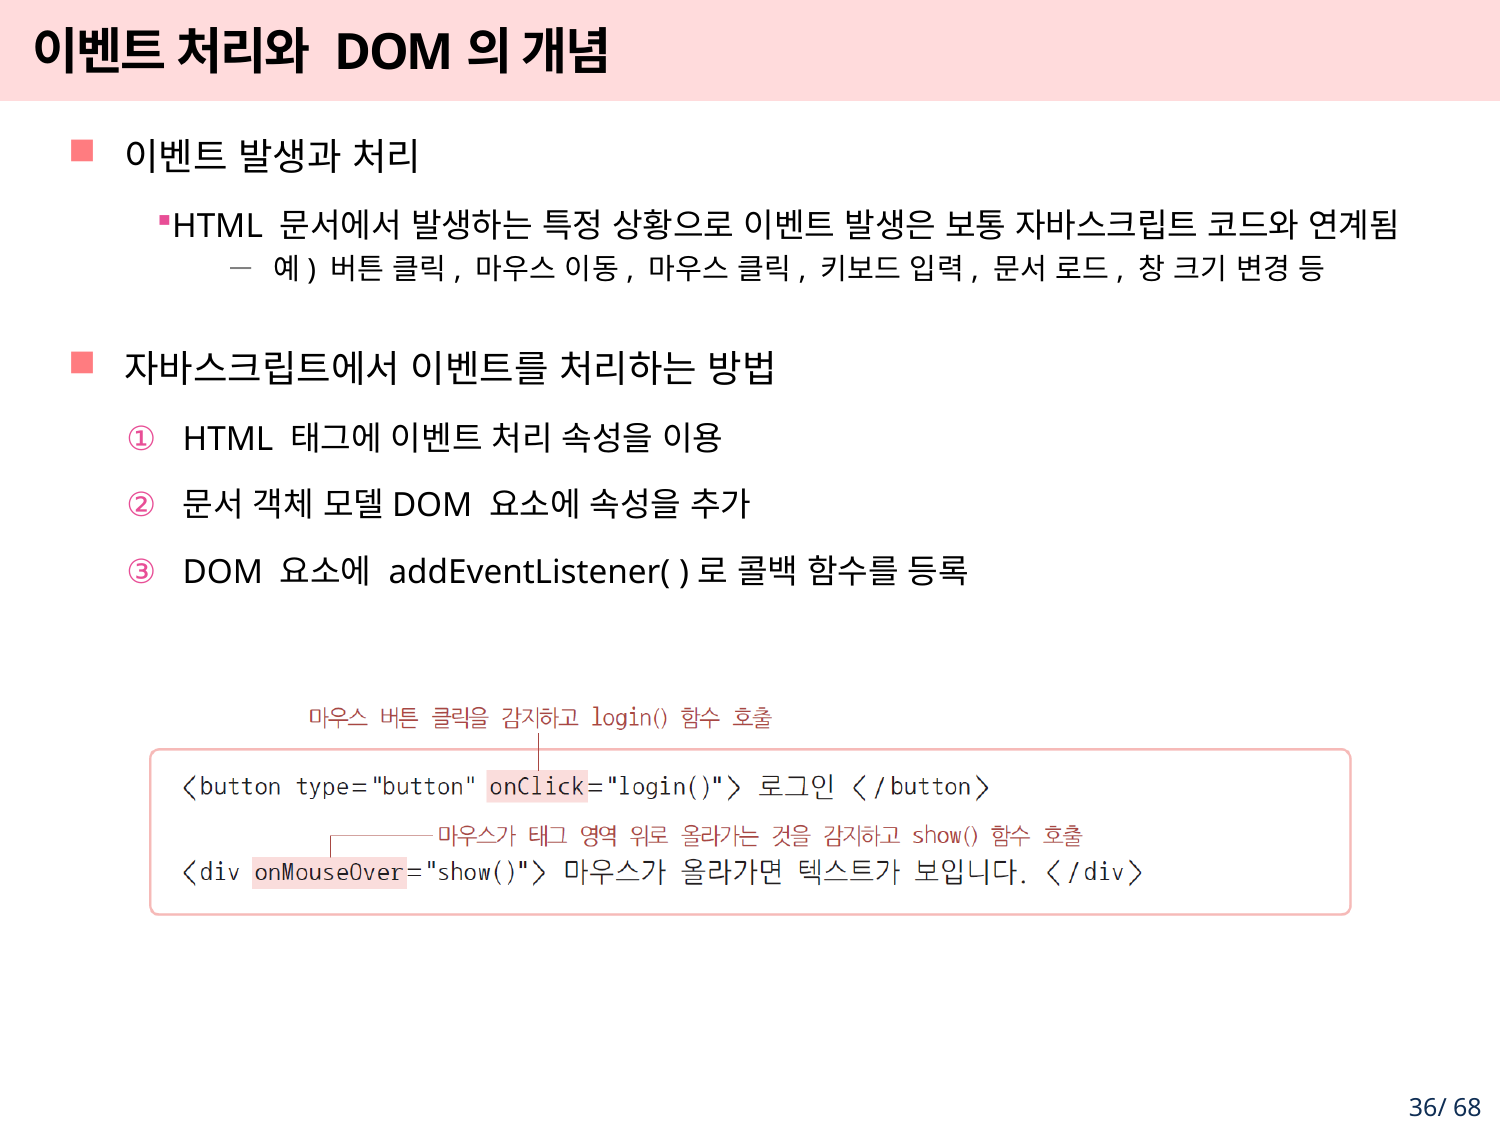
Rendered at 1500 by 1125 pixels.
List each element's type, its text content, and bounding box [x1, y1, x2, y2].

list 이벤트 발생과 처리 HTML 문서에서 발생하는 특정 상황으로 이벤트 발생은 보통 자바스크립트 코드와 연계됨 예) 버튼 클릭, 마우스 이동, 마우스 클릭, 키보드 입력, 문서 로드, 창 크기 변경 등 자바스크립트에서 이벤트를 처리하는 방법 HTML 태그에 이벤트 처리 속성을 이용 문서 객체 모델DOM 요소에 속성을 추가 DOM 요소에 addEventListener( )로 콜백 함수를 등록 [53, 125, 1425, 1005]
title 이벤트 처리와 DOM의 개념 [17, 10, 1295, 89]
picture [140, 692, 1360, 927]
